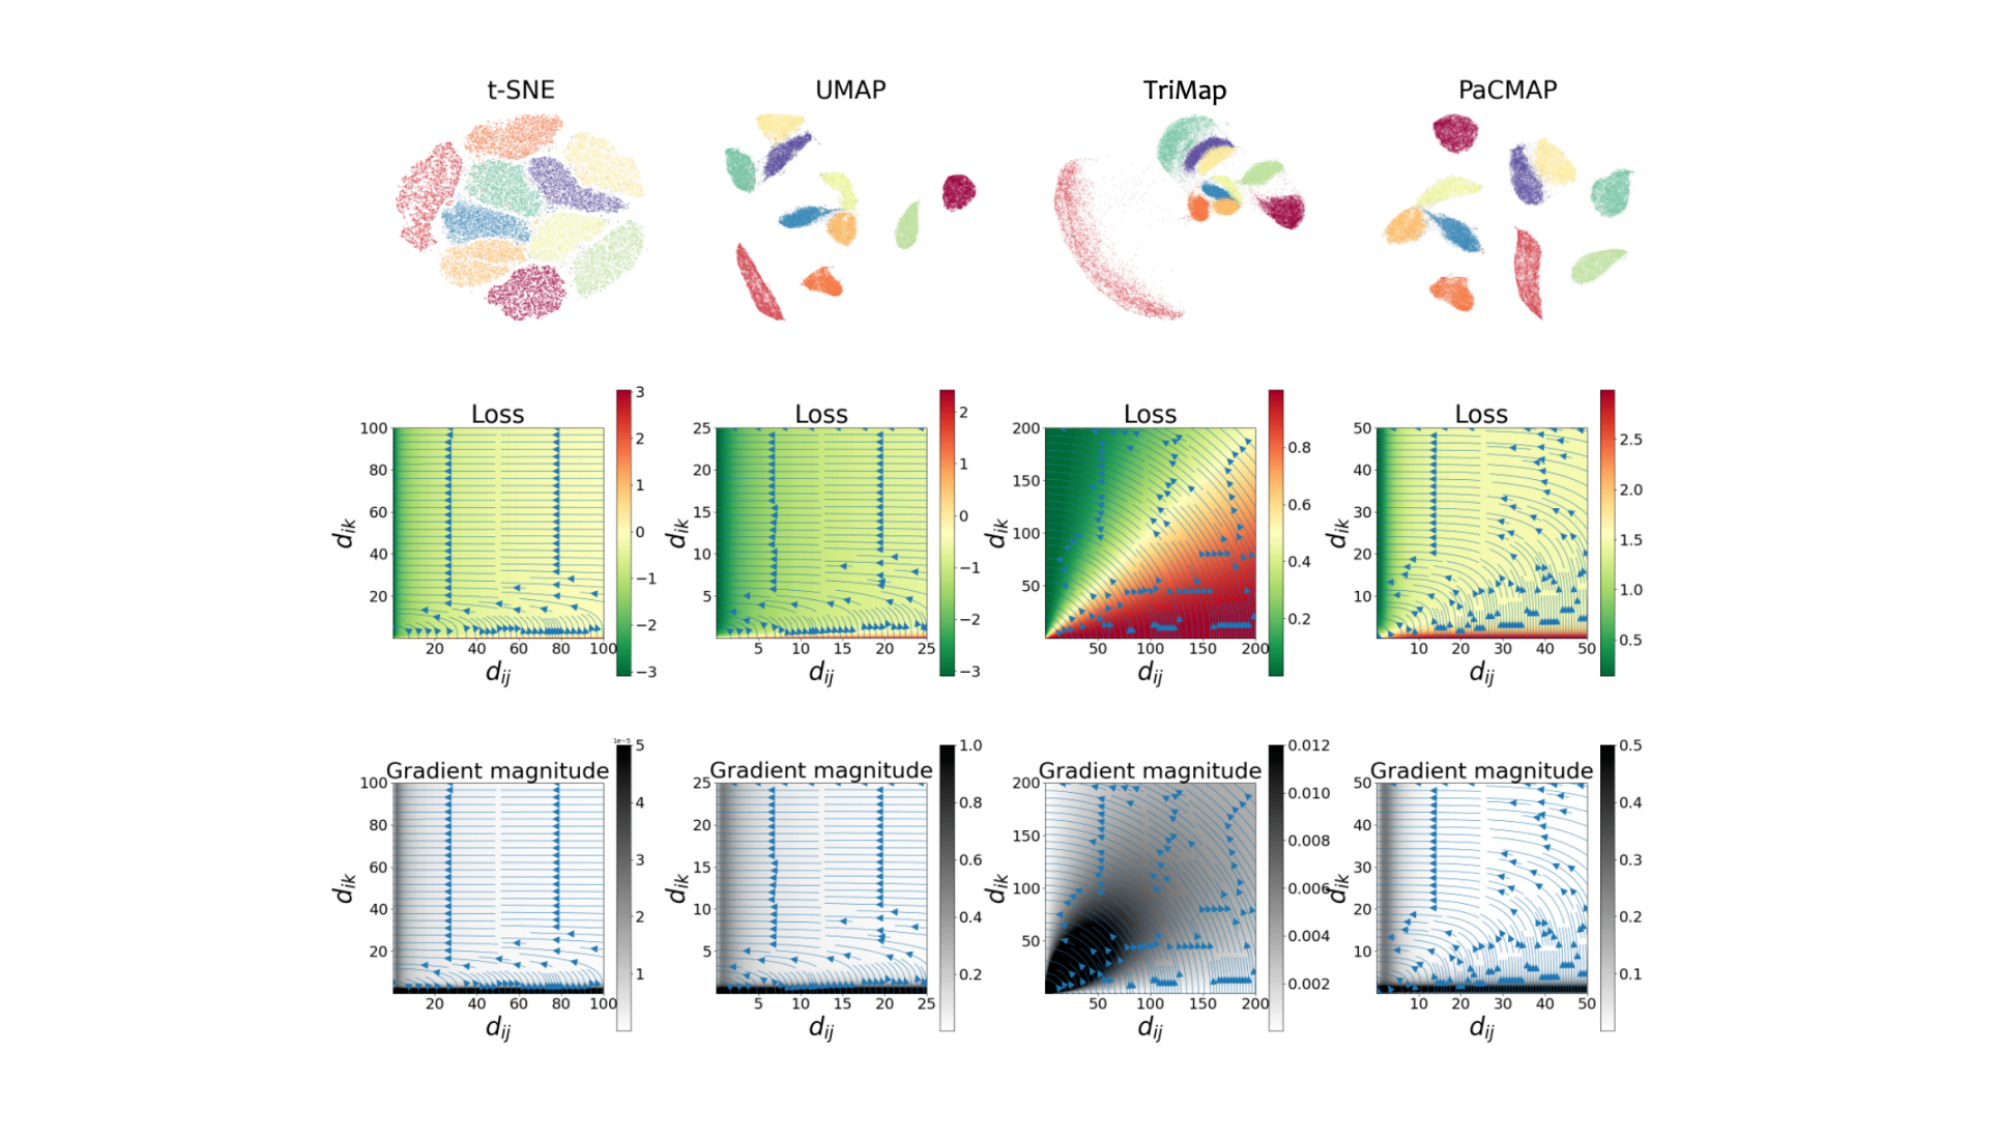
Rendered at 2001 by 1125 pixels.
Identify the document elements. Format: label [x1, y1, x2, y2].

picture [321, 46, 1679, 1079]
